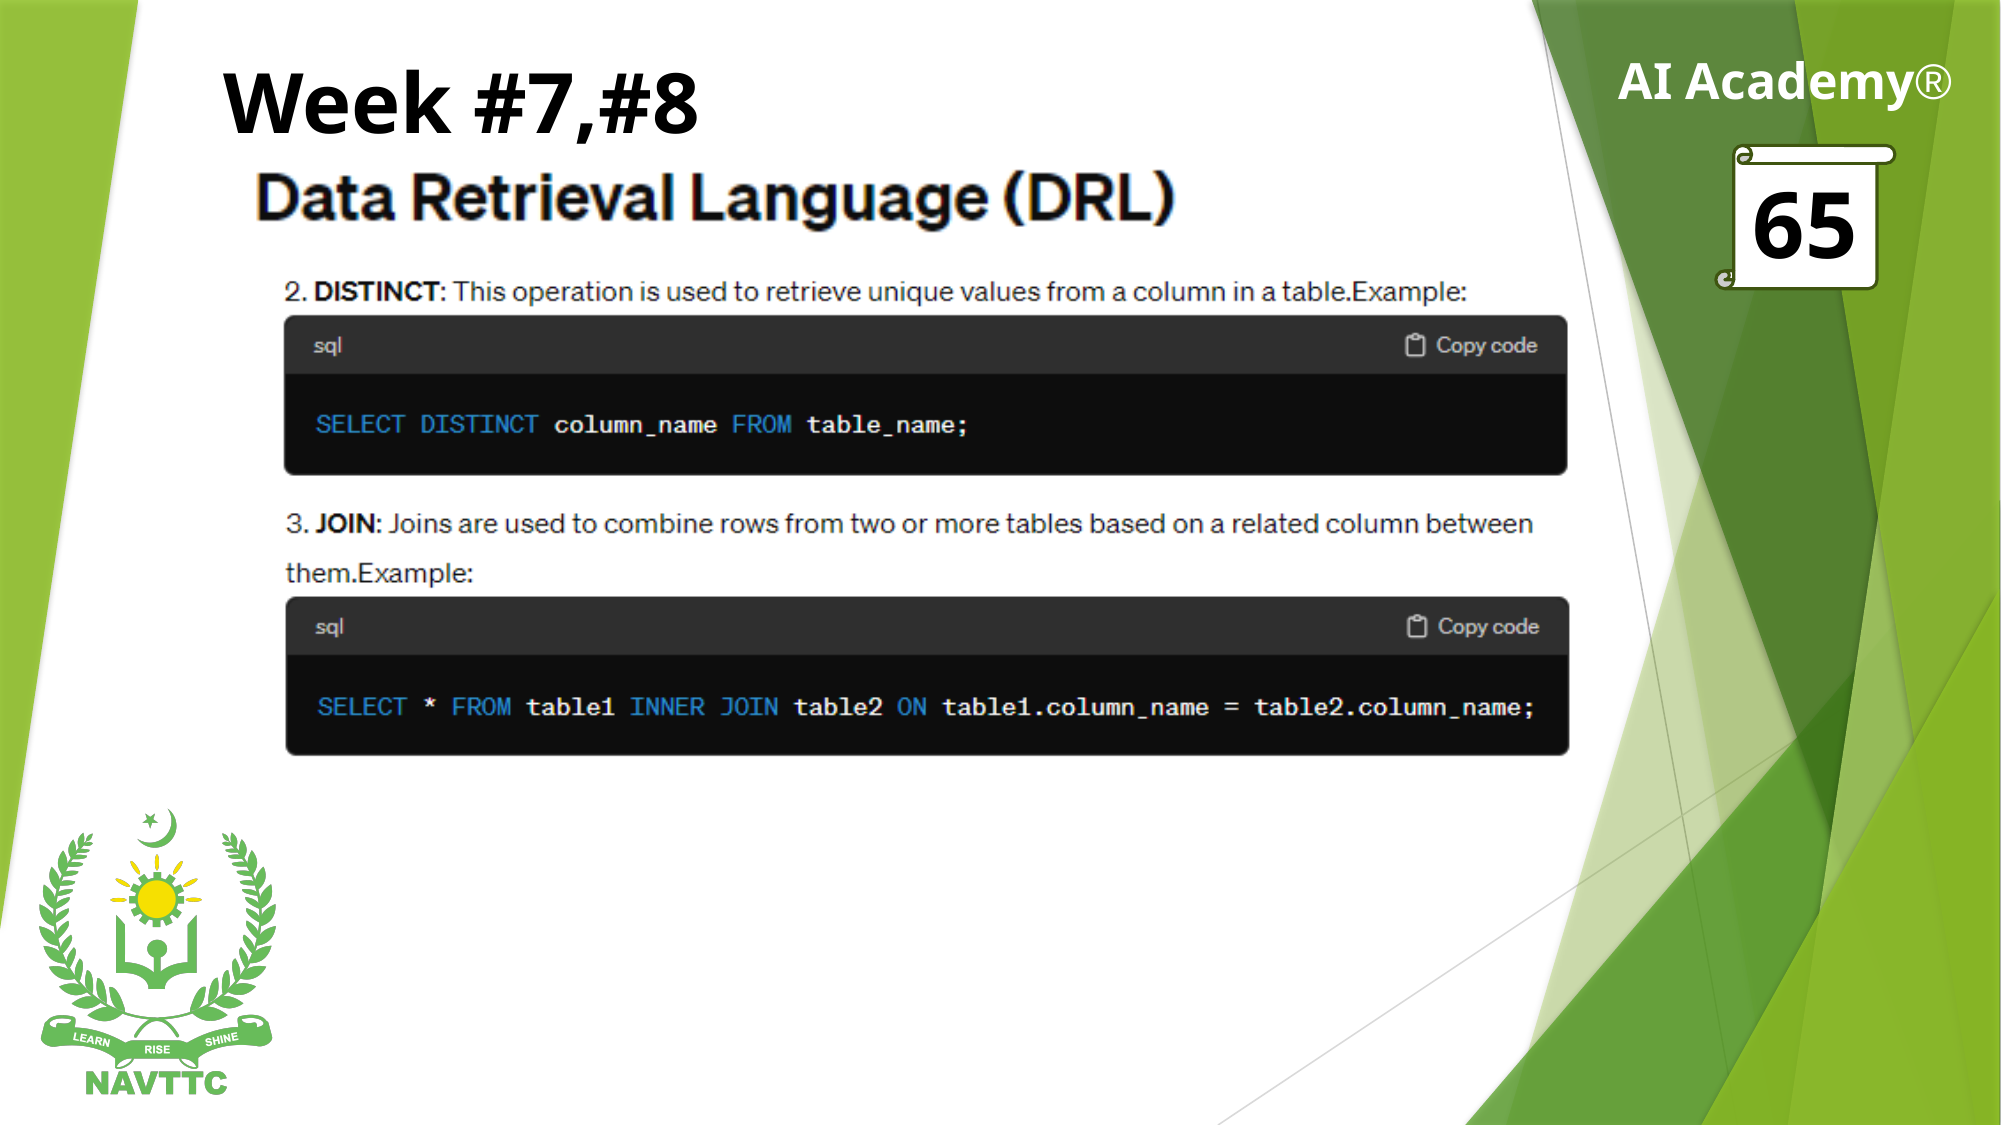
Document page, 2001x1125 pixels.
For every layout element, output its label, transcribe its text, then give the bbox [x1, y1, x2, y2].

picture [279, 271, 1576, 483]
picture [279, 504, 1576, 766]
picture [0, 794, 315, 1110]
text_box 65 [1714, 143, 1897, 291]
text_box AI Academy® [1604, 42, 2000, 118]
text_box Week #7,#8 [208, 42, 715, 158]
picture [243, 162, 1202, 239]
